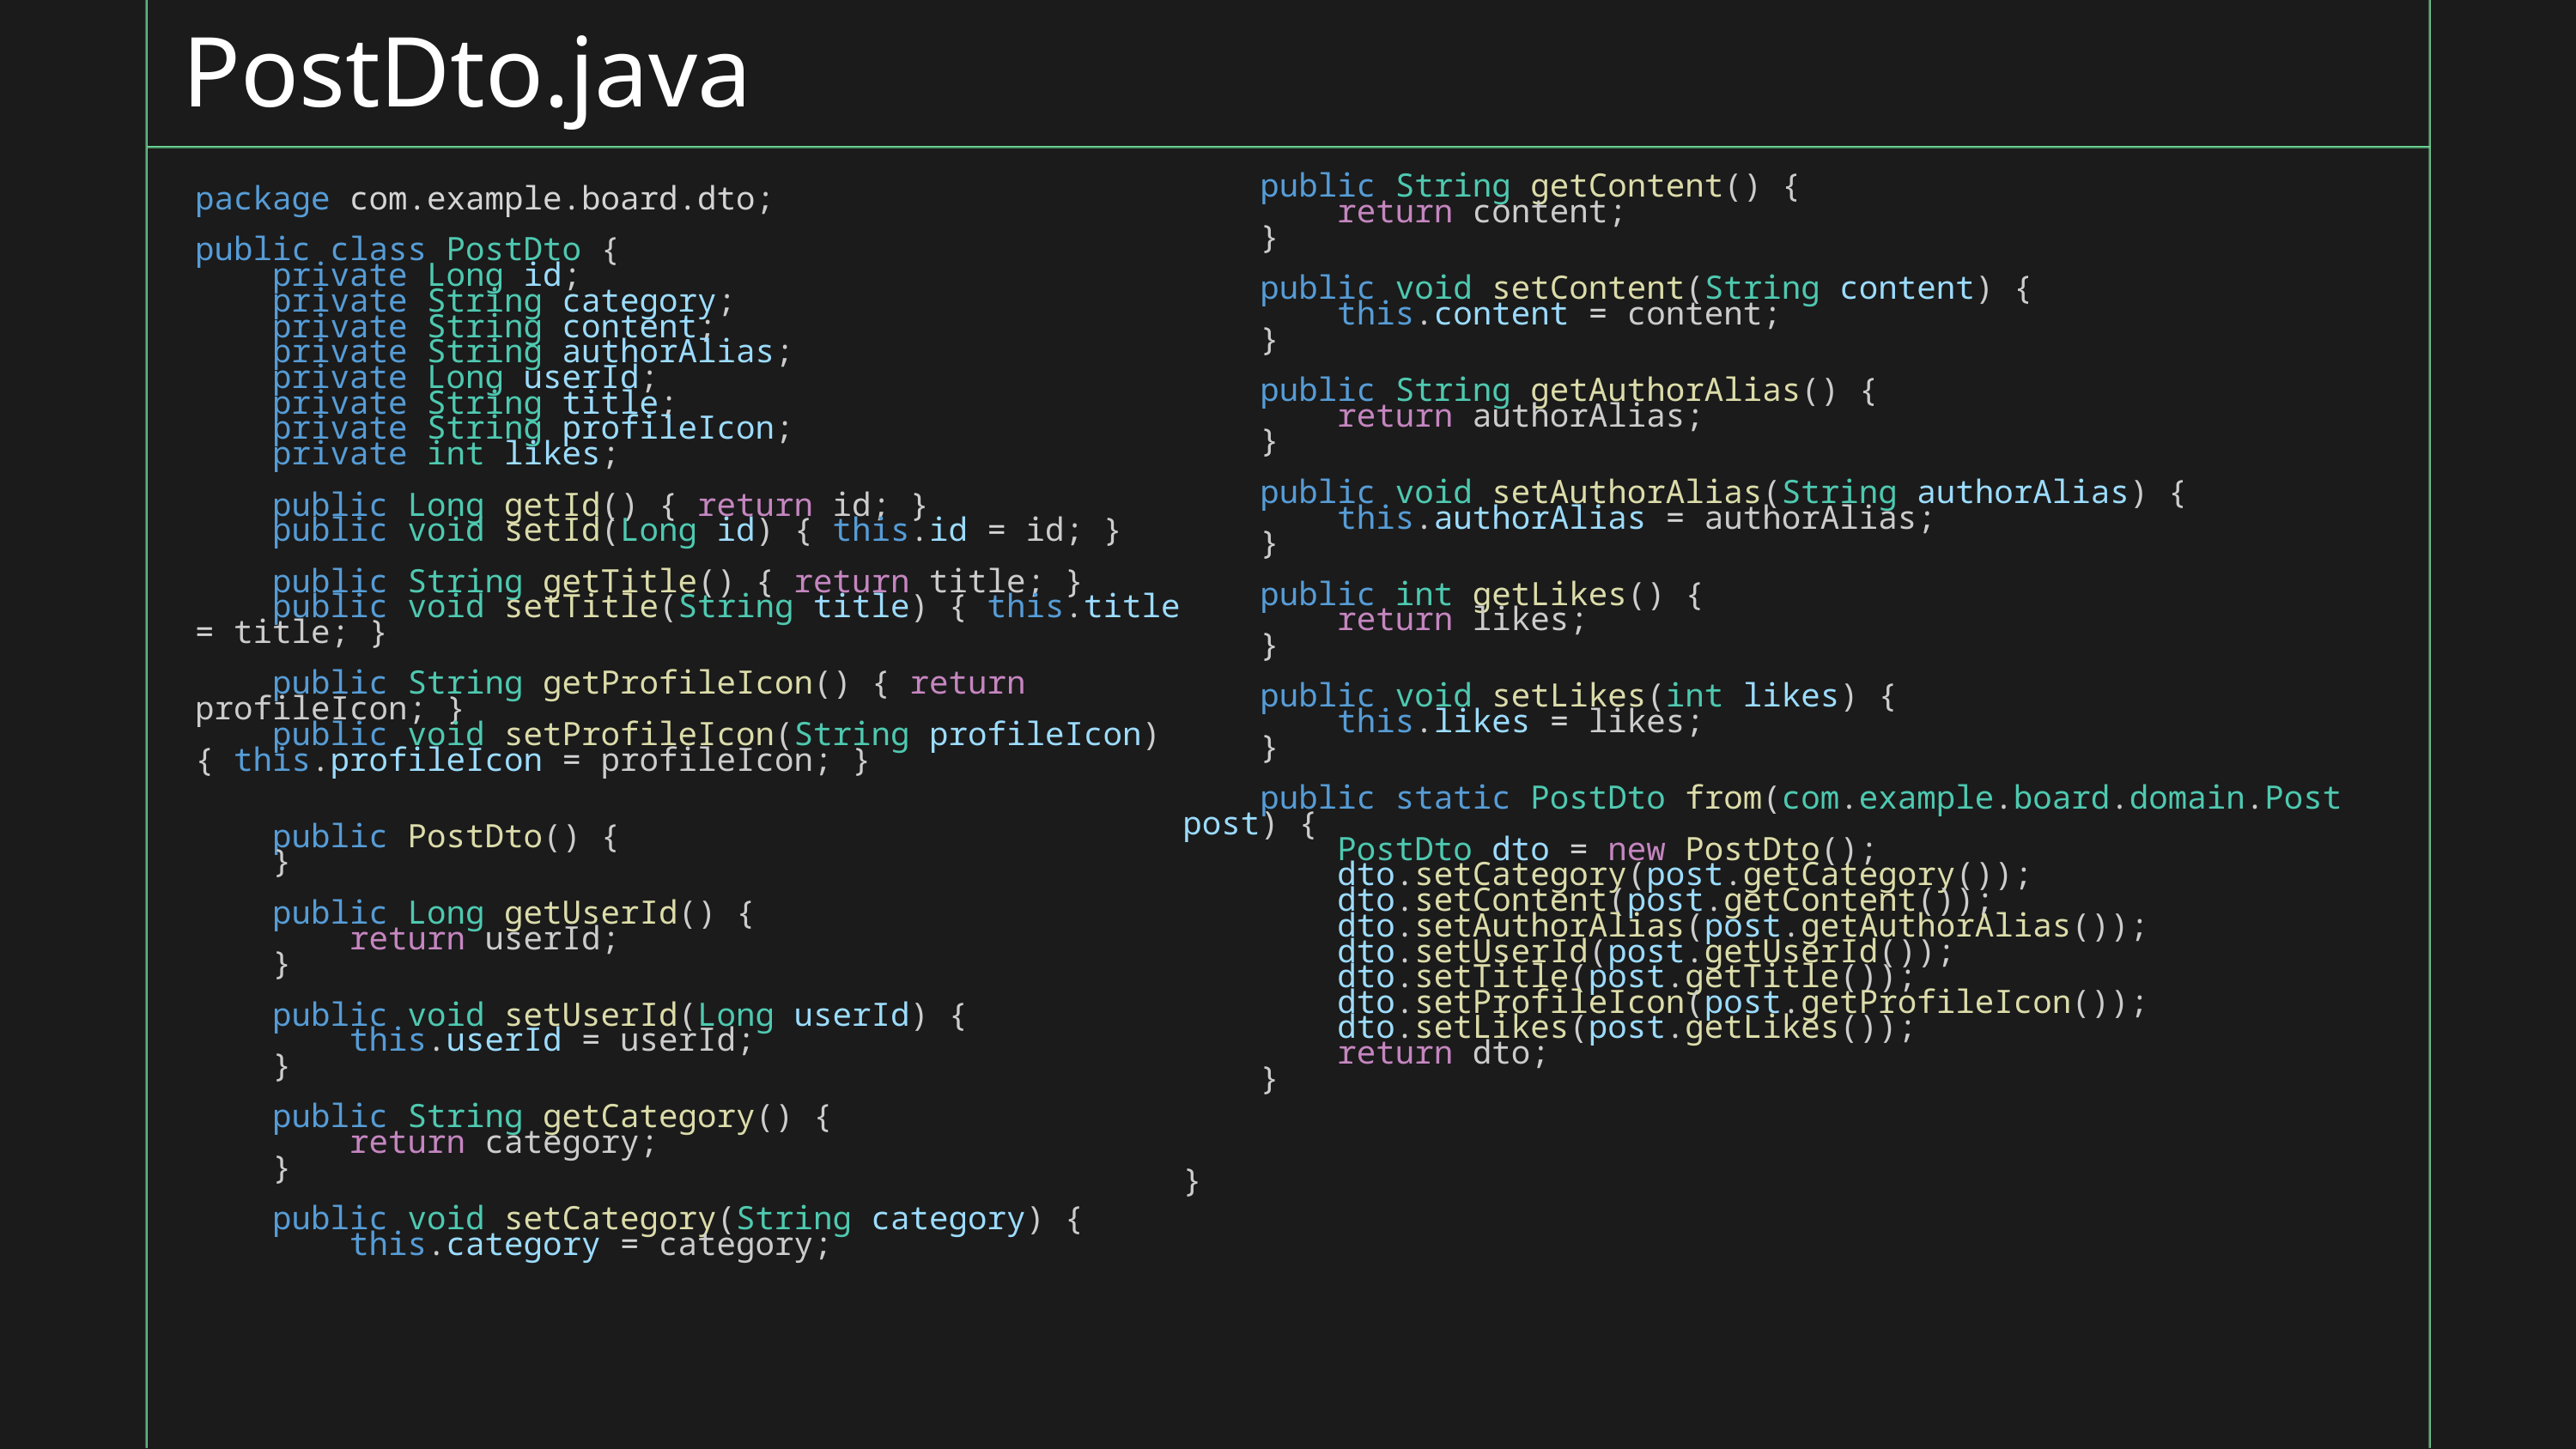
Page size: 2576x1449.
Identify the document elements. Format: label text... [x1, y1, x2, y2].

text_box PostDto.java [182, 0, 1495, 144]
picture [0, 0, 872, 1447]
text_box package com.example.board.dto; public class PostDto { private Long id; private String category; private String content; private String authorAlias; private Long userId; private String title; private String profileIcon; private int likes; public Long getId() { return id; } public void setId(Long id) { this.id = id; } public String getTitle() { return title; } public void setTitle(String title) { this.title = title; } public String getProfileIcon() { return profileIcon; } public void setProfileIcon(String profileIcon) { this.profileIcon = profileIcon; } public PostDto() { } public Long getUserId() { return userId; } public void setUserId(Long userId) { this.userId = userId; } public String getCategory() { return category; } public void setCategory(String category) { this.category = category; [182, 185, 1202, 1294]
picture [148, 0, 2430, 172]
text_box public String getContent() { return content; } public void setContent(String content) { this.content = content; } public String getAuthorAlias() { return authorAlias; } public void setAuthorAlias(String authorAlias) { this.authorAlias = authorAlias; } public int getLikes() { return likes; } public void setLikes(int likes) { this.likes = likes; } public static PostDto from(com.example.board.domain.Post post) { PostDto dto = new PostDto(); dto.setCategory(post.getCategory()); dto.setContent(post.getContent()); dto.setAuthorAlias(post.getAuthorAlias()); dto.setUserId(post.getUserId()); dto.setTitle(post.getTitle()); dto.setProfileIcon(post.getProfileIcon()); dto.setLikes(post.getLikes()); return dto; } } [1170, 172, 2458, 1256]
